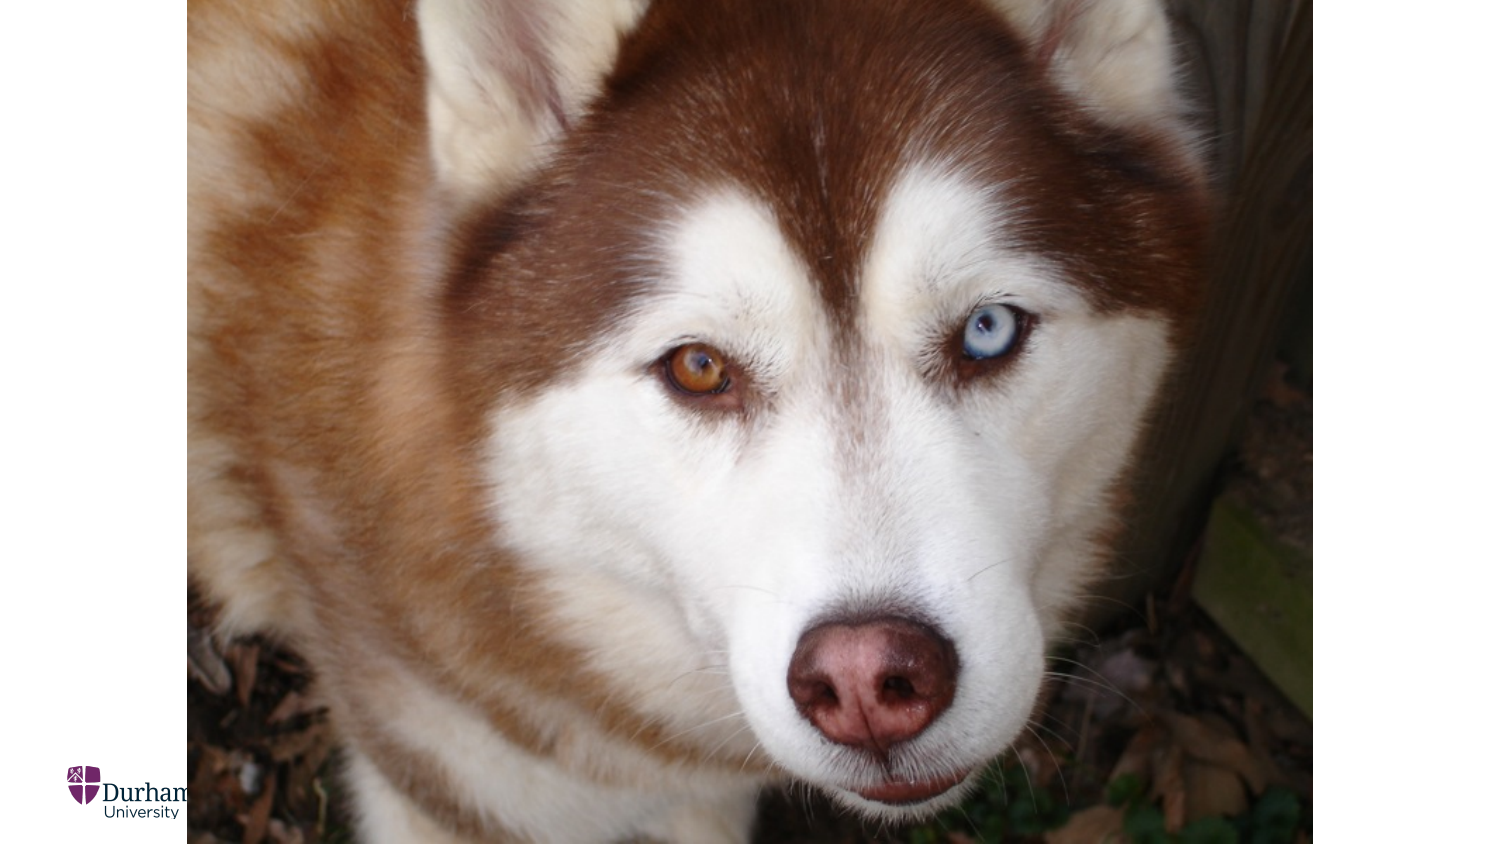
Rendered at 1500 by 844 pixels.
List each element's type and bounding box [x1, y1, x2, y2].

picture [187, 0, 1313, 844]
